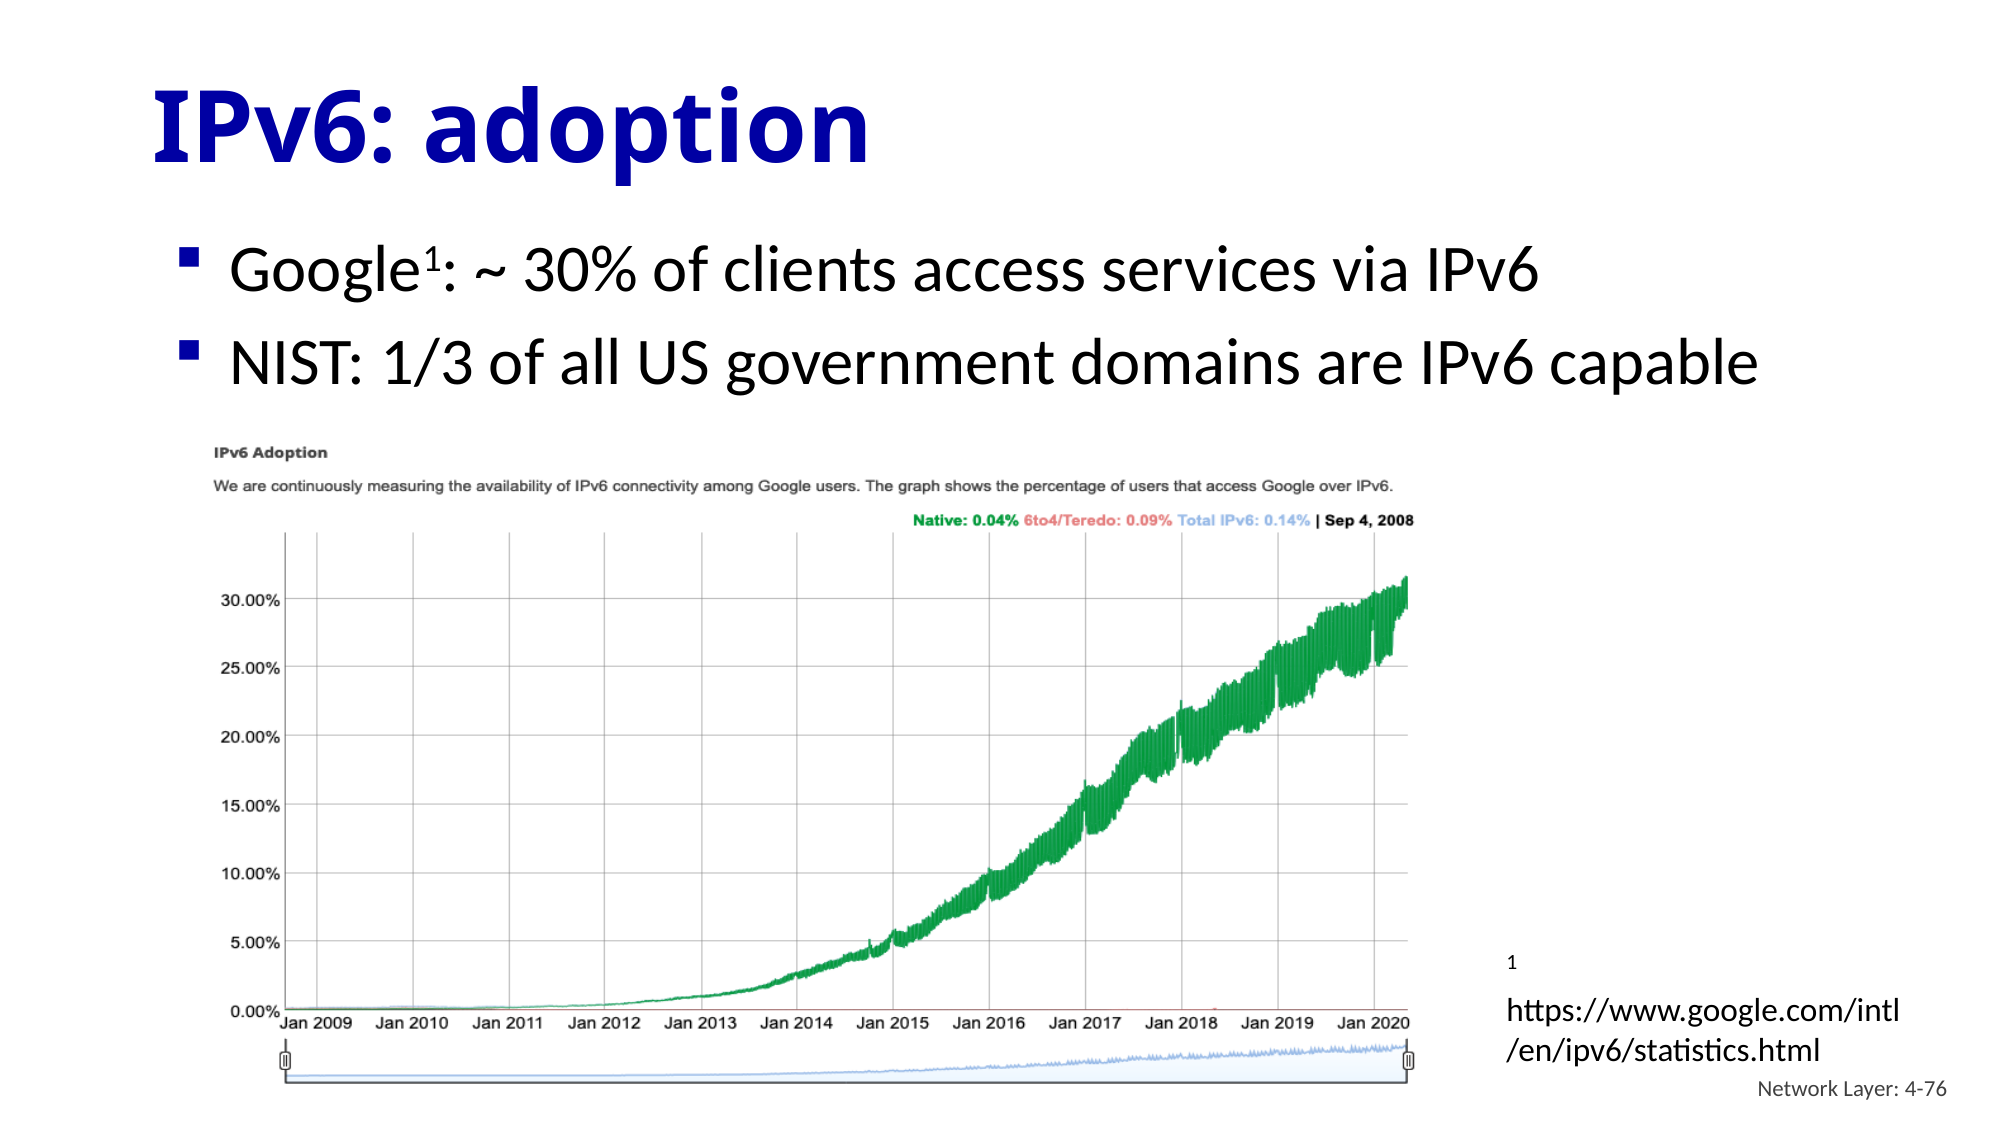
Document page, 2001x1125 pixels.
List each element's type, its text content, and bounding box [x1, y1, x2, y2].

title IPv6: adoption [137, 56, 1863, 204]
list Google1: ~ 30% of clients access services via IPv6 NIST: 1/3 of all US government domains are IPv6 capable [137, 226, 1863, 415]
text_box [210, 428, 1925, 1093]
slide_number Network Layer: 4-76 [1512, 1056, 1963, 1117]
